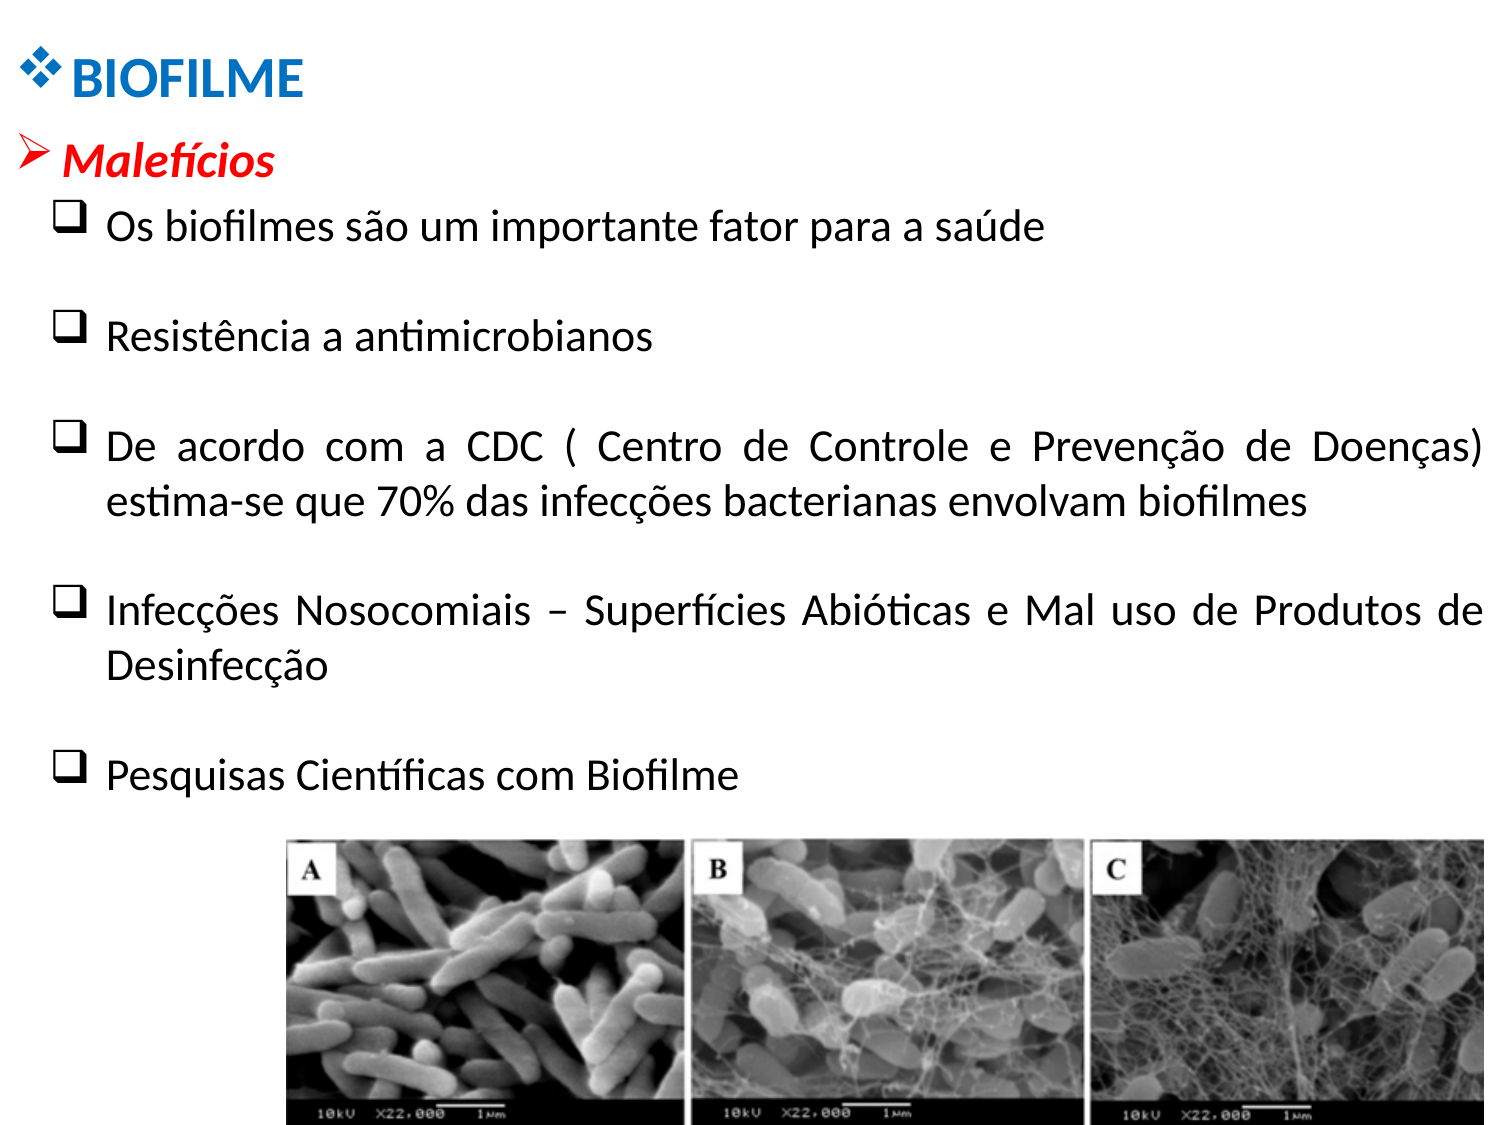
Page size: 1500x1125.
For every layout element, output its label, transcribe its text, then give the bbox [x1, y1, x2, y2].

text_box BIOFILME [0, 32, 603, 117]
text_box Malefícios [0, 120, 355, 196]
text_box Os biofilmes são um importante fator para a saúde Resistência a antimicrobianos De acordo com a CDC ( Centro de Controle e Prevenção de Doenças) estima-se que 70% das infecções bacterianas envolvam biofilmes Infecções Nosocomiais – Superfícies Abióticas e Mal uso de Produtos de Desinfecção Pesquisas Científicas com Biofilme [34, 187, 1500, 808]
picture [286, 838, 1484, 1125]
